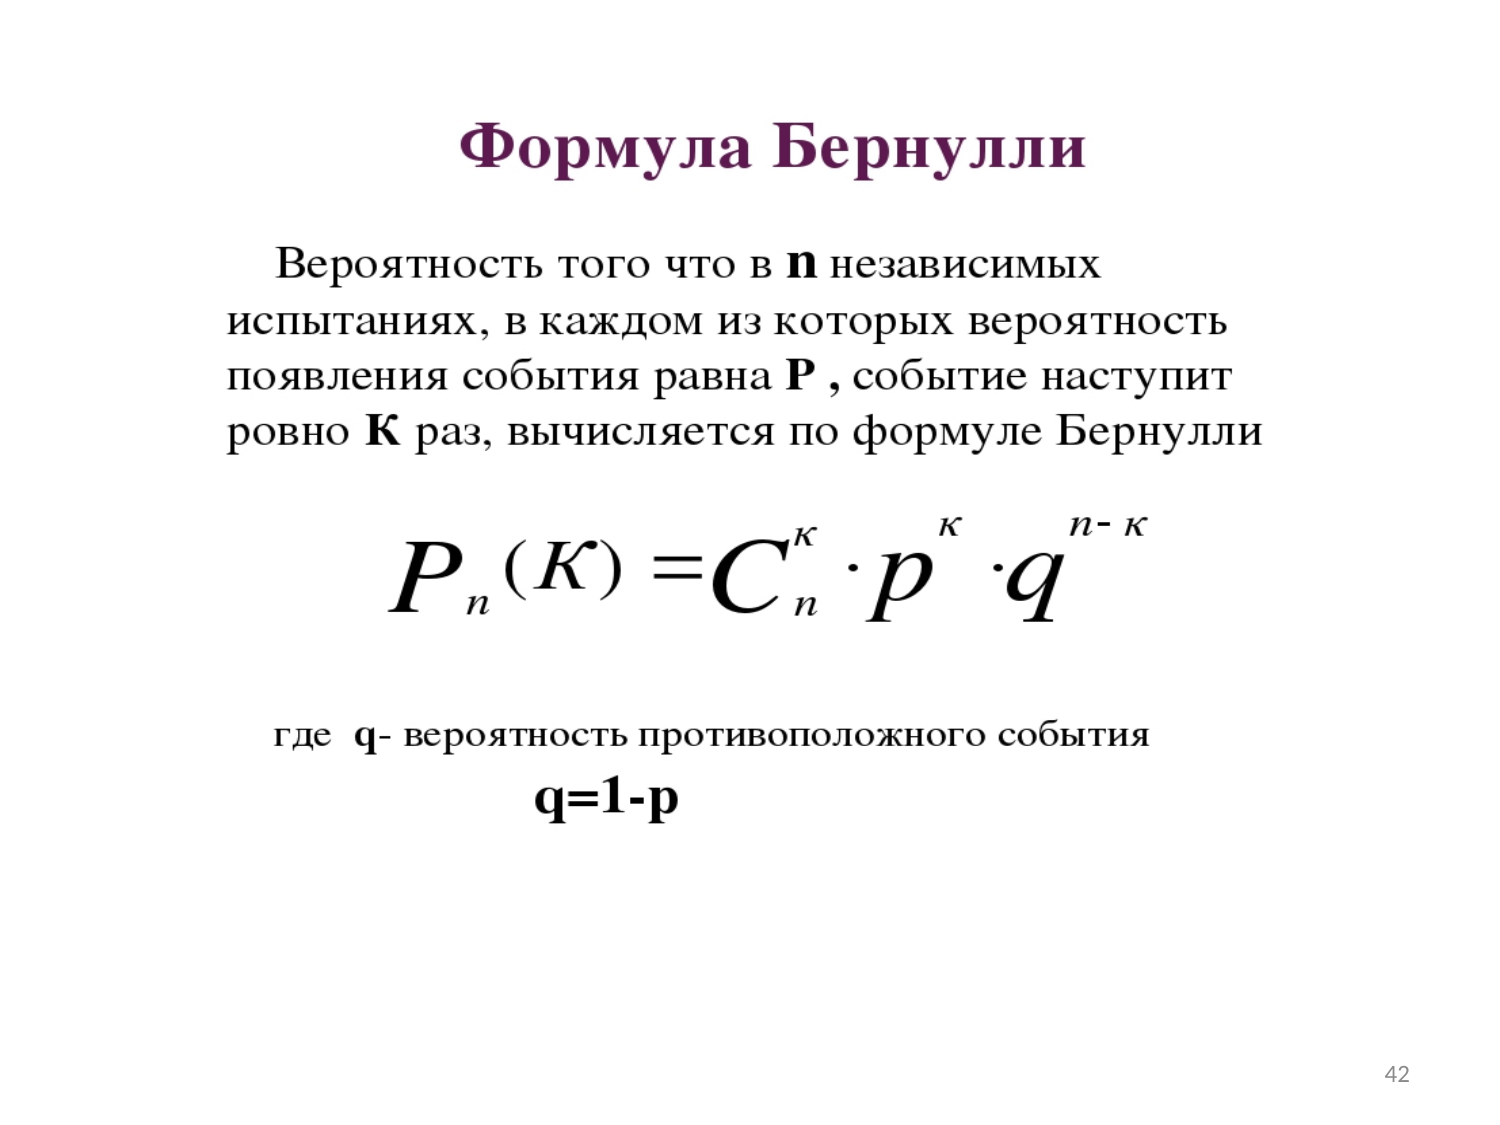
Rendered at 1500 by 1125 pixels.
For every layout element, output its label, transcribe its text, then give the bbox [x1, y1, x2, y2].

slide_number 42 [1074, 1042, 1425, 1103]
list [194, 54, 1341, 939]
